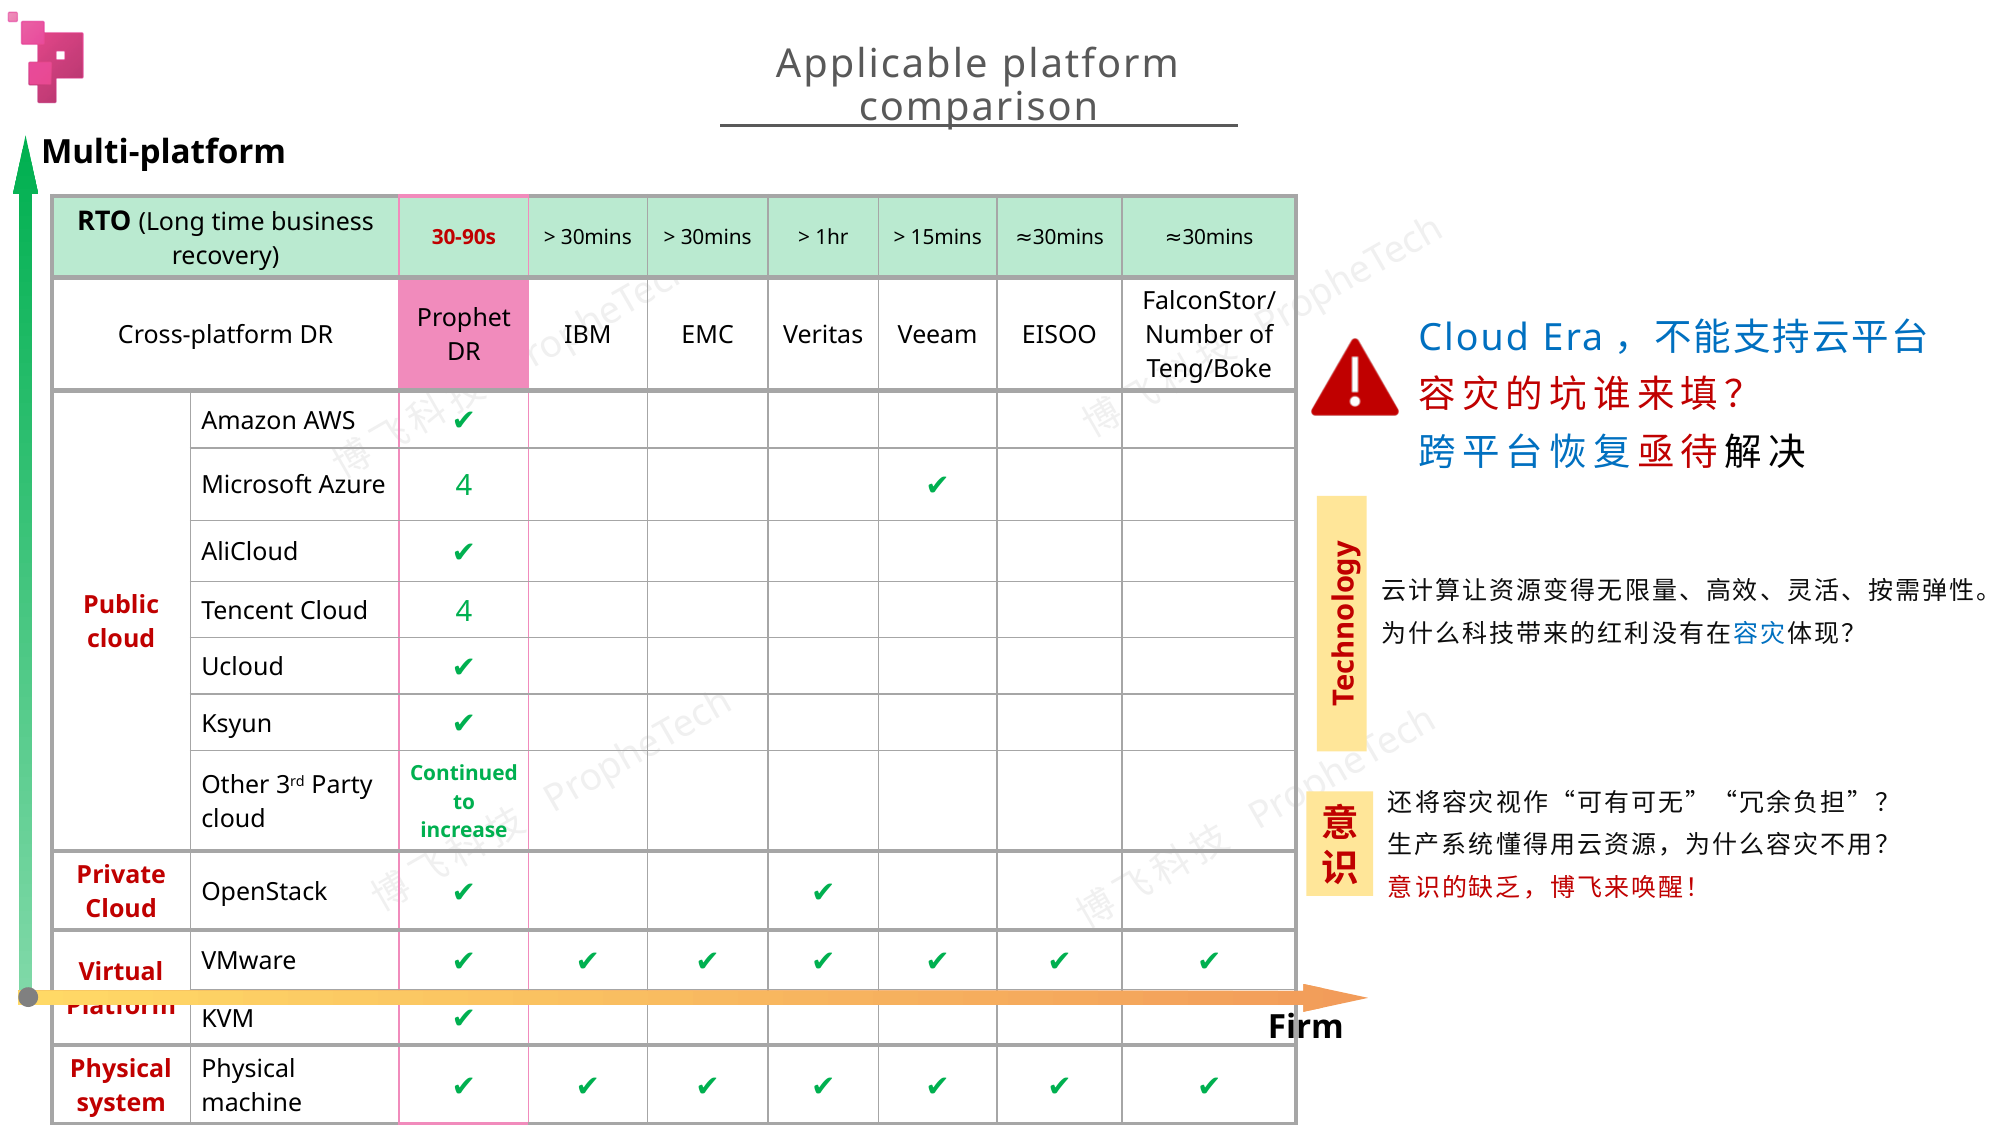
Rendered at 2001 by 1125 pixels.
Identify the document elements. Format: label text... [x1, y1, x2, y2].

table_cell Physical system [54, 1054, 190, 1122]
text_box Cloud Era，不能支持云平台 容灾的坑谁来填？ 跨平台恢复亟待解决 [1404, 305, 2000, 481]
table_cell ✔ [648, 1054, 767, 1122]
table_cell ✔ [1123, 1054, 1294, 1122]
table_cell ✔ [529, 1054, 647, 1122]
table_cell Physical machine [191, 1054, 398, 1122]
title Applicable platform comparison [668, 35, 1289, 122]
table_cell ✔ [998, 1054, 1121, 1122]
table_cell ✔ [400, 1054, 528, 1122]
text_box 云计算让资源变得无限量、高效、灵活、按需弹性。 为什么科技带来的红利没有在容灾体现？ [1404, 567, 2000, 655]
table_cell ✔ [769, 1054, 878, 1122]
picture [0, 8, 99, 110]
text_box 还将容灾视作“可有可无”“冗余负担”？ 生产系统懂得用云资源，为什么容灾不用？ 意识的缺乏，博飞来唤醒！ [1404, 778, 2000, 909]
table_cell ✔ [879, 1054, 996, 1122]
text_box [13, 122, 1404, 1054]
